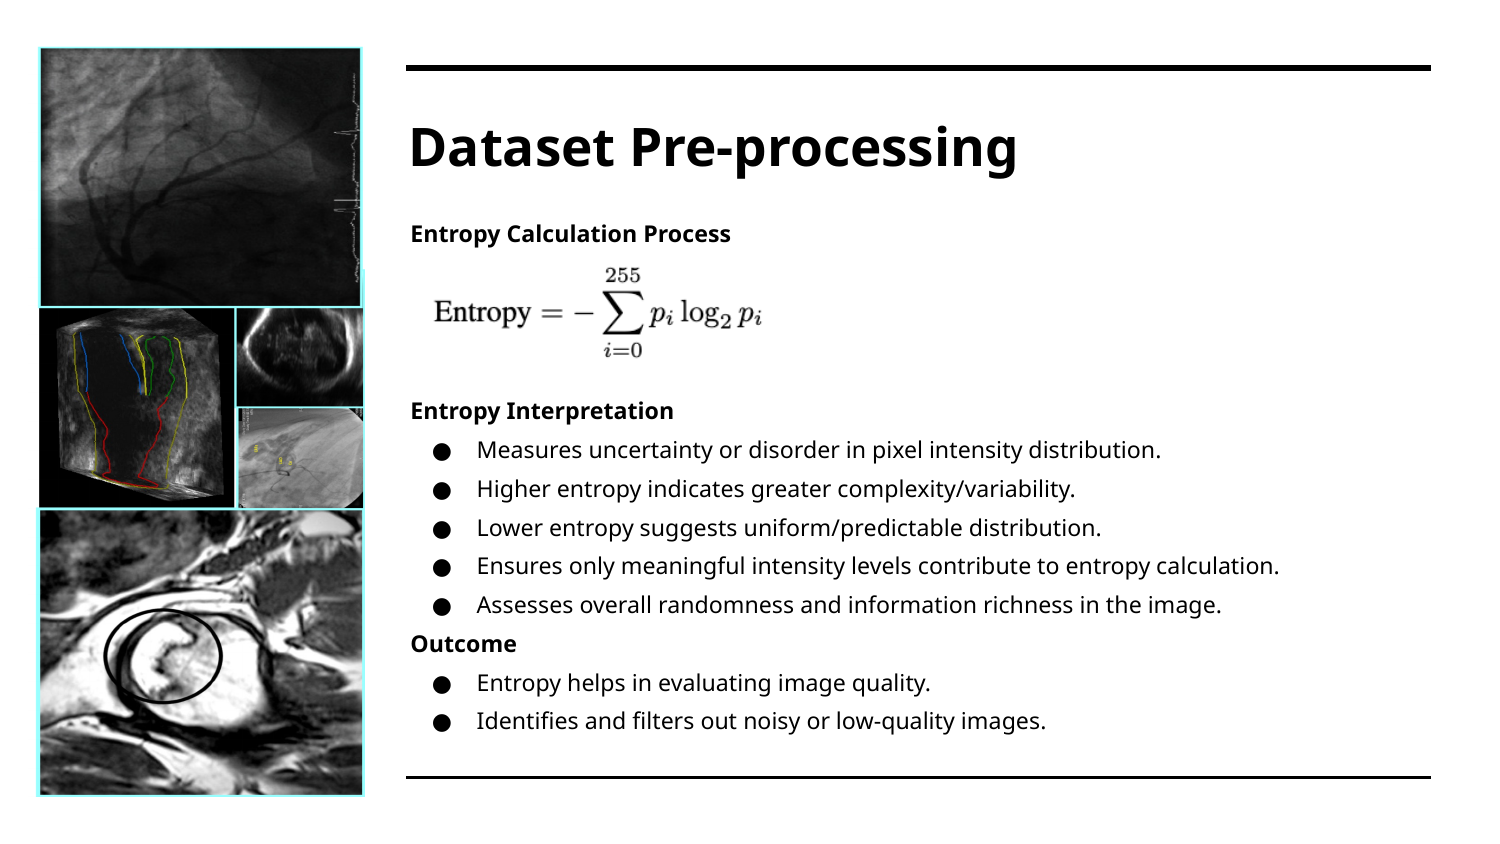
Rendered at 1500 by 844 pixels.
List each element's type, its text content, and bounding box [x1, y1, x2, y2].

picture [0, 48, 779, 797]
list Entropy Calculation Process Entropy formula: Entropy Interpretation Measures uncertainty or disorder in pixel intensity distribution. Higher entropy indicates greater complexity/variability. Lower entropy suggests uniform/predictable distribution. Ensures only meaningful intensity levels contribute to entropy calculation. Assesses overall randomness and information richness in the image. Outcome Entropy helps in evaluating image quality. Identifies and filters out noisy or low-quality images. [395, 197, 1433, 755]
title Dataset Pre-processing [393, 94, 1431, 198]
